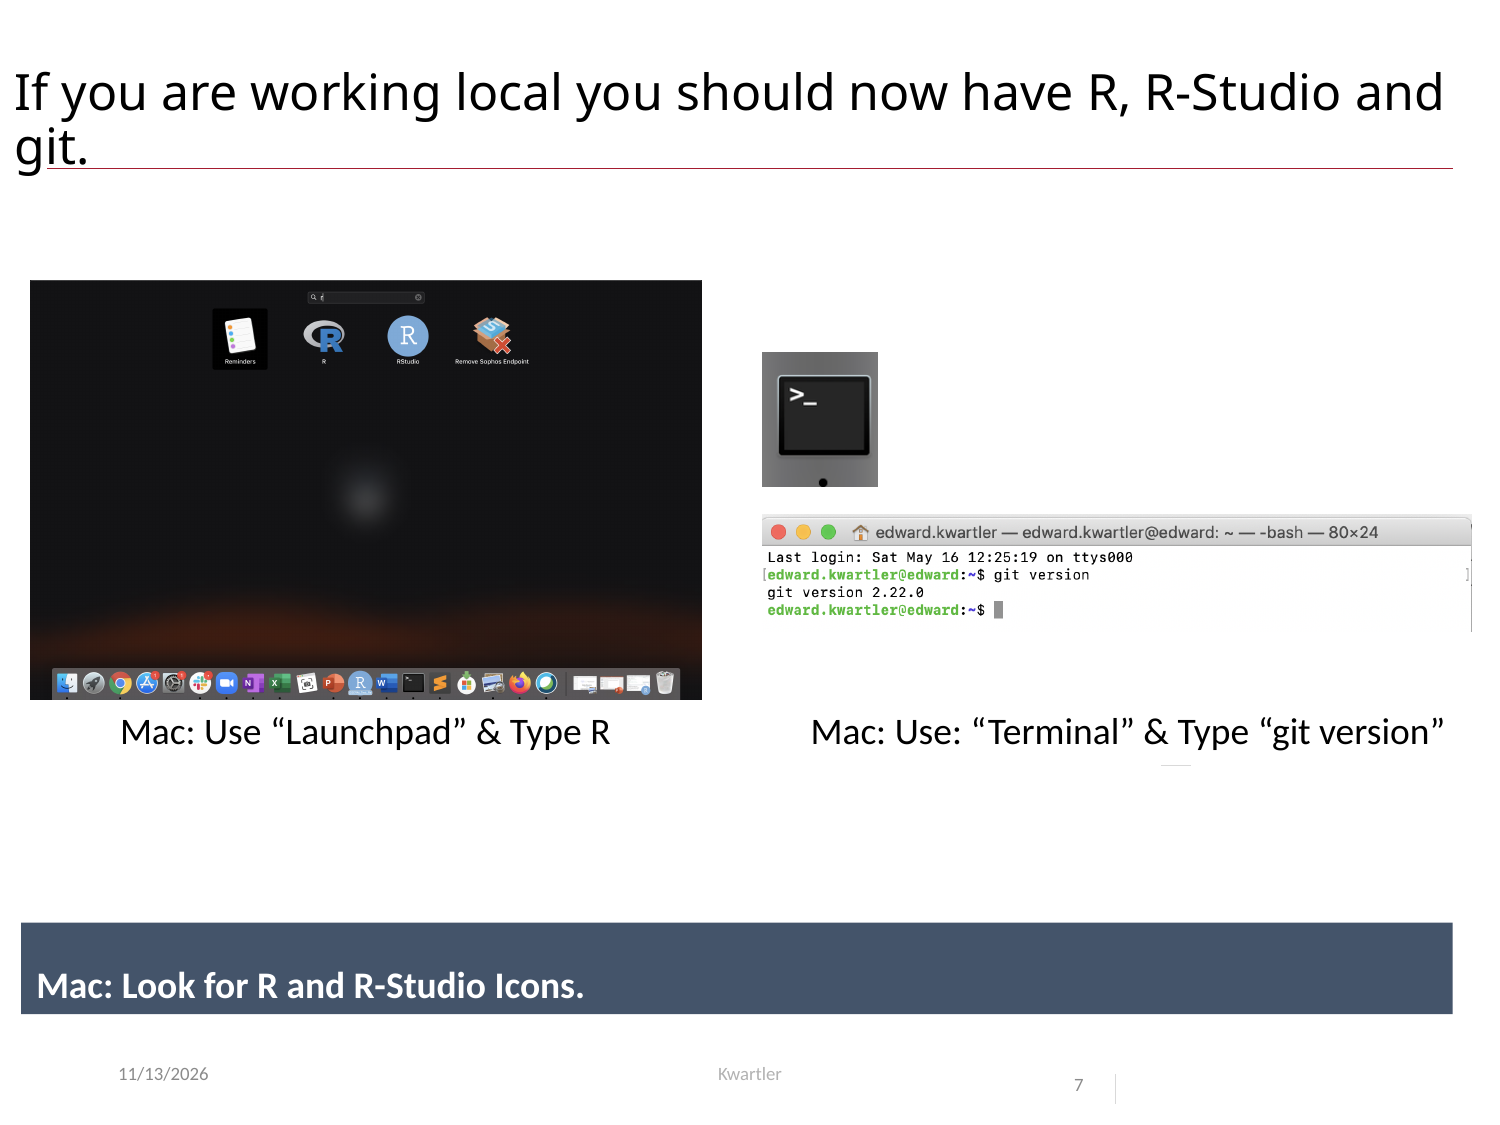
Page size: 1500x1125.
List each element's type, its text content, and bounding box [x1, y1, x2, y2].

text_box Mac: Use “Launchpad” & Type R [105, 700, 627, 760]
picture [30, 280, 702, 700]
text_box Mac: Look for R and R-Studio Icons. [21, 922, 1453, 1015]
slide_number 7 [1059, 1042, 1200, 1103]
picture [762, 514, 1472, 632]
text_box Mac: Use: “Terminal” & Type “git version” [795, 699, 1461, 760]
footer Kwartler [496, 1042, 1004, 1103]
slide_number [103, 1042, 441, 1103]
title If you are working local you should now have R, R-Studio and git. [0, 59, 1500, 157]
picture [762, 352, 878, 487]
